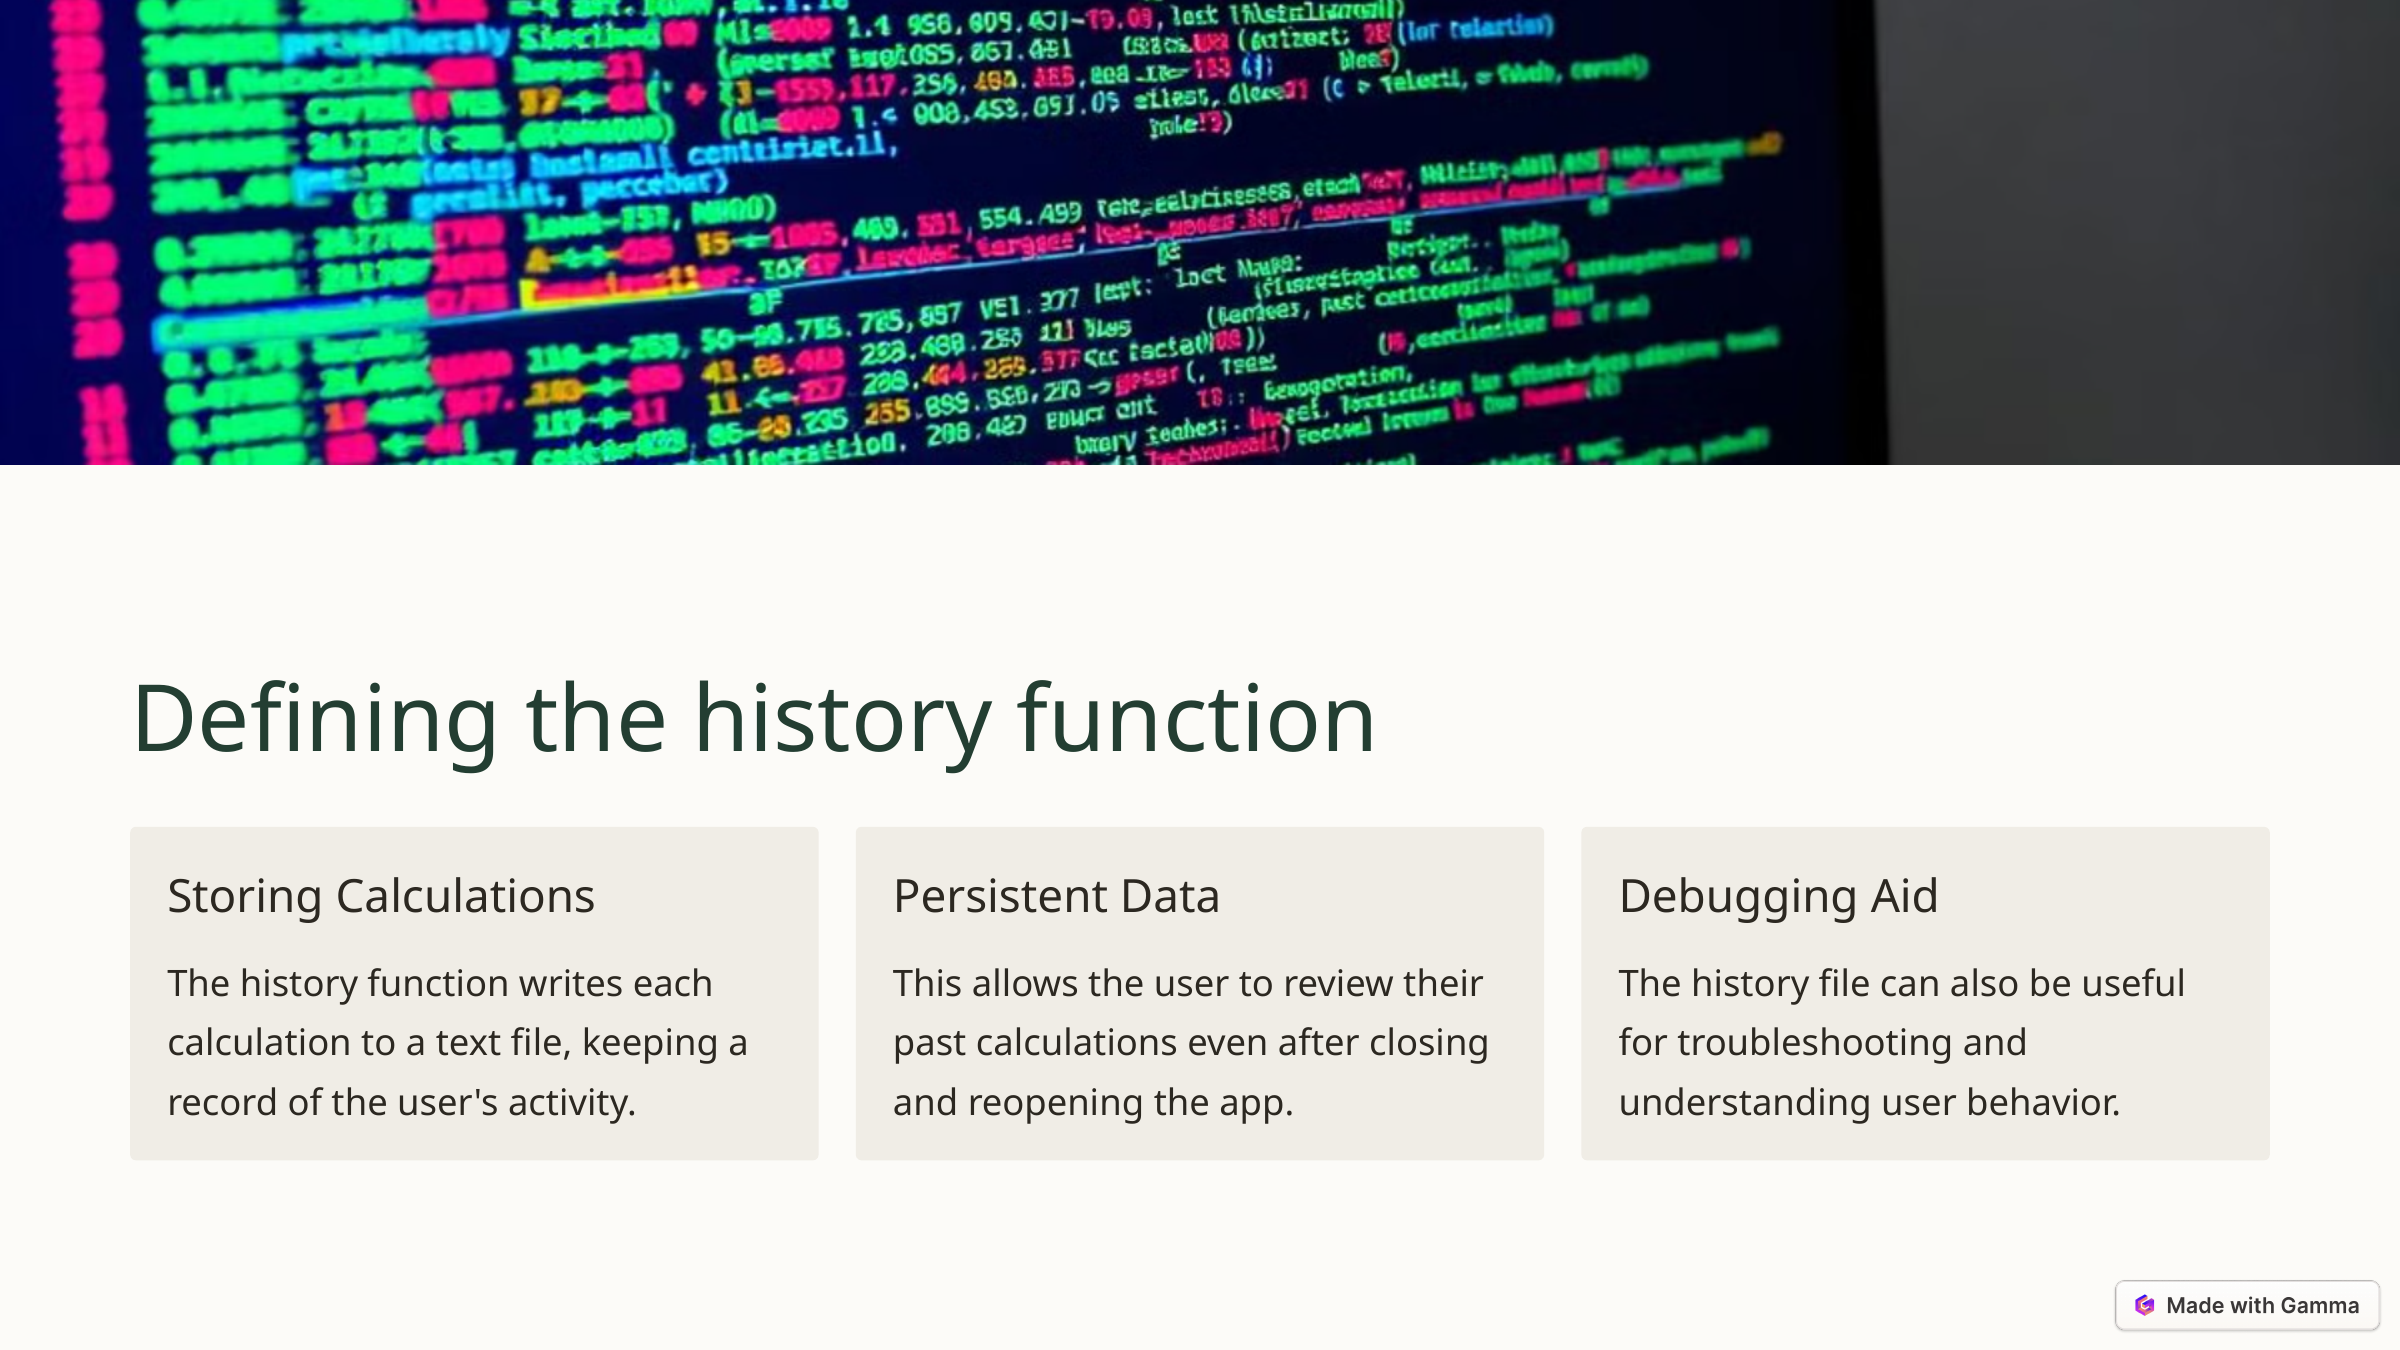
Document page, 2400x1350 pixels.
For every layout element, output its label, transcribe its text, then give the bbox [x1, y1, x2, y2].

text_box The history function writes each calculation to a text file, keeping a record of the user's activity. [167, 944, 782, 1123]
text_box The history file can also be useful for troubleshooting and understanding user behavior. [1618, 944, 2233, 1123]
text_box [855, 826, 1545, 1161]
text_box [1581, 826, 2270, 1161]
text_box [130, 826, 819, 1161]
picture [2106, 1271, 2389, 1339]
text_box Persistent Data [892, 863, 1359, 923]
text_box Debugging Aid [1618, 863, 2084, 923]
text_box Defining the history function [130, 654, 1347, 772]
text_box This allows the user to review their past calculations even after closing and reopening the app. [892, 944, 1507, 1123]
text_box Storing Calculations [167, 863, 633, 923]
picture [0, 0, 2400, 466]
